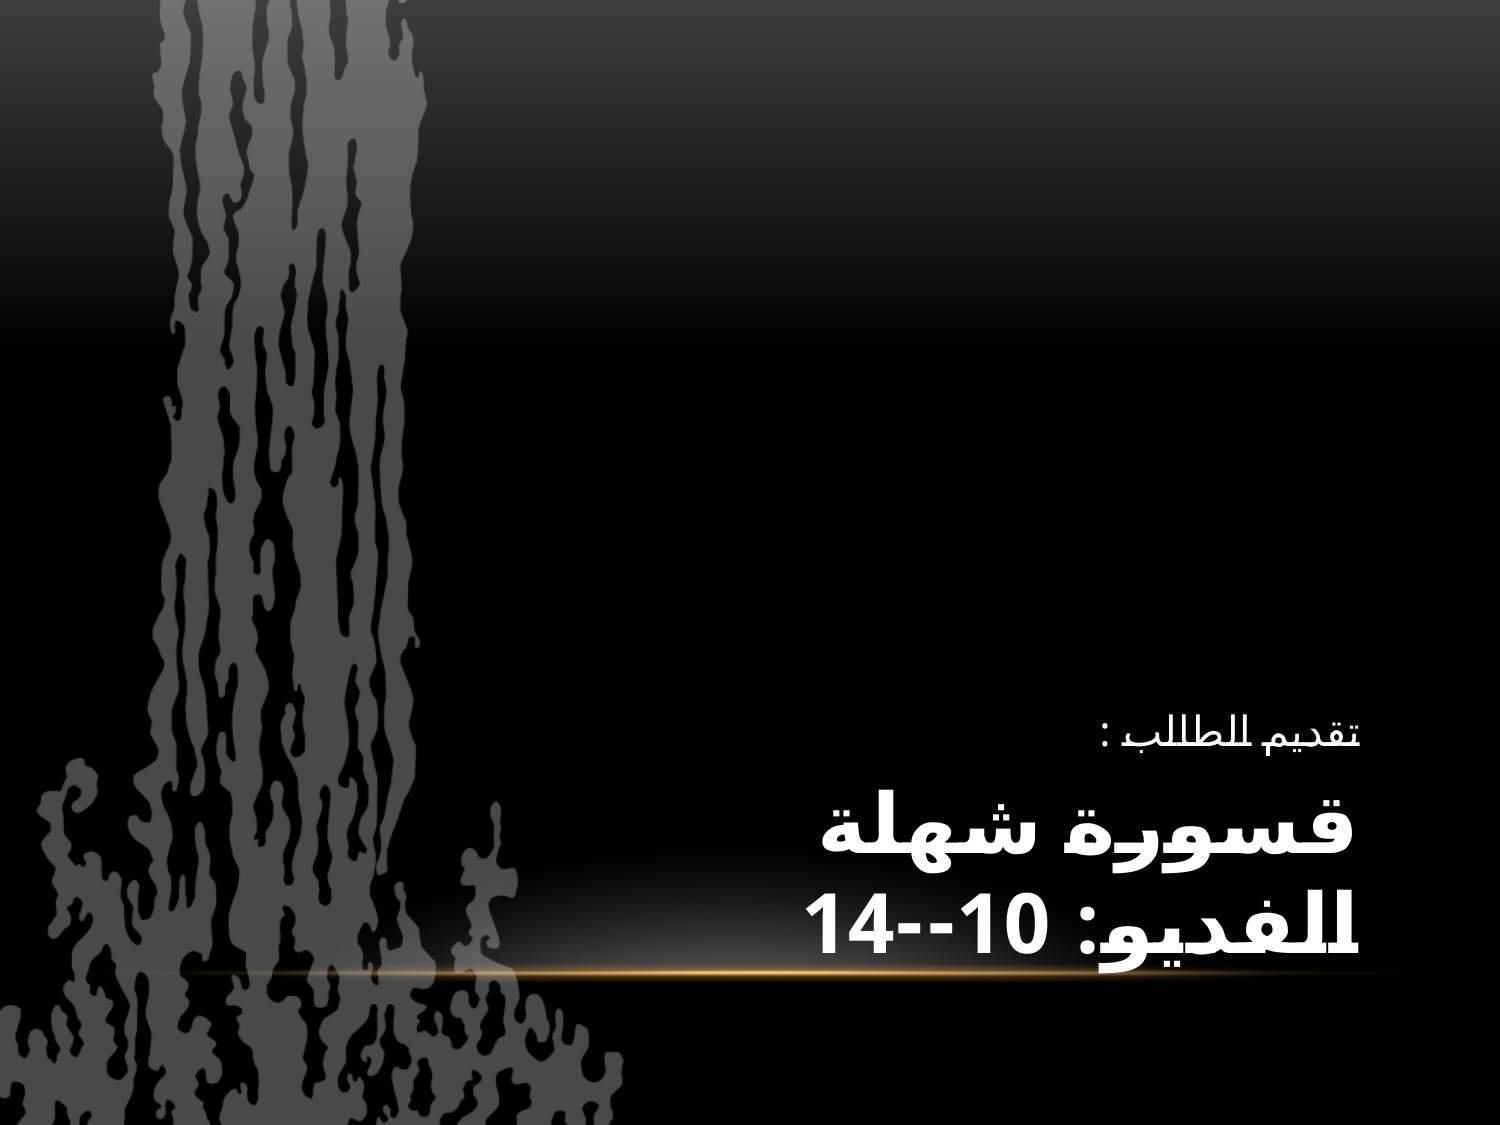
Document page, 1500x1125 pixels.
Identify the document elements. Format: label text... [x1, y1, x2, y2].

title قسورة شهلة الفديو: 10--14 [99, 763, 1375, 986]
list تقديم الطالب : [99, 516, 1375, 763]
picture [0, 0, 1500, 1125]
